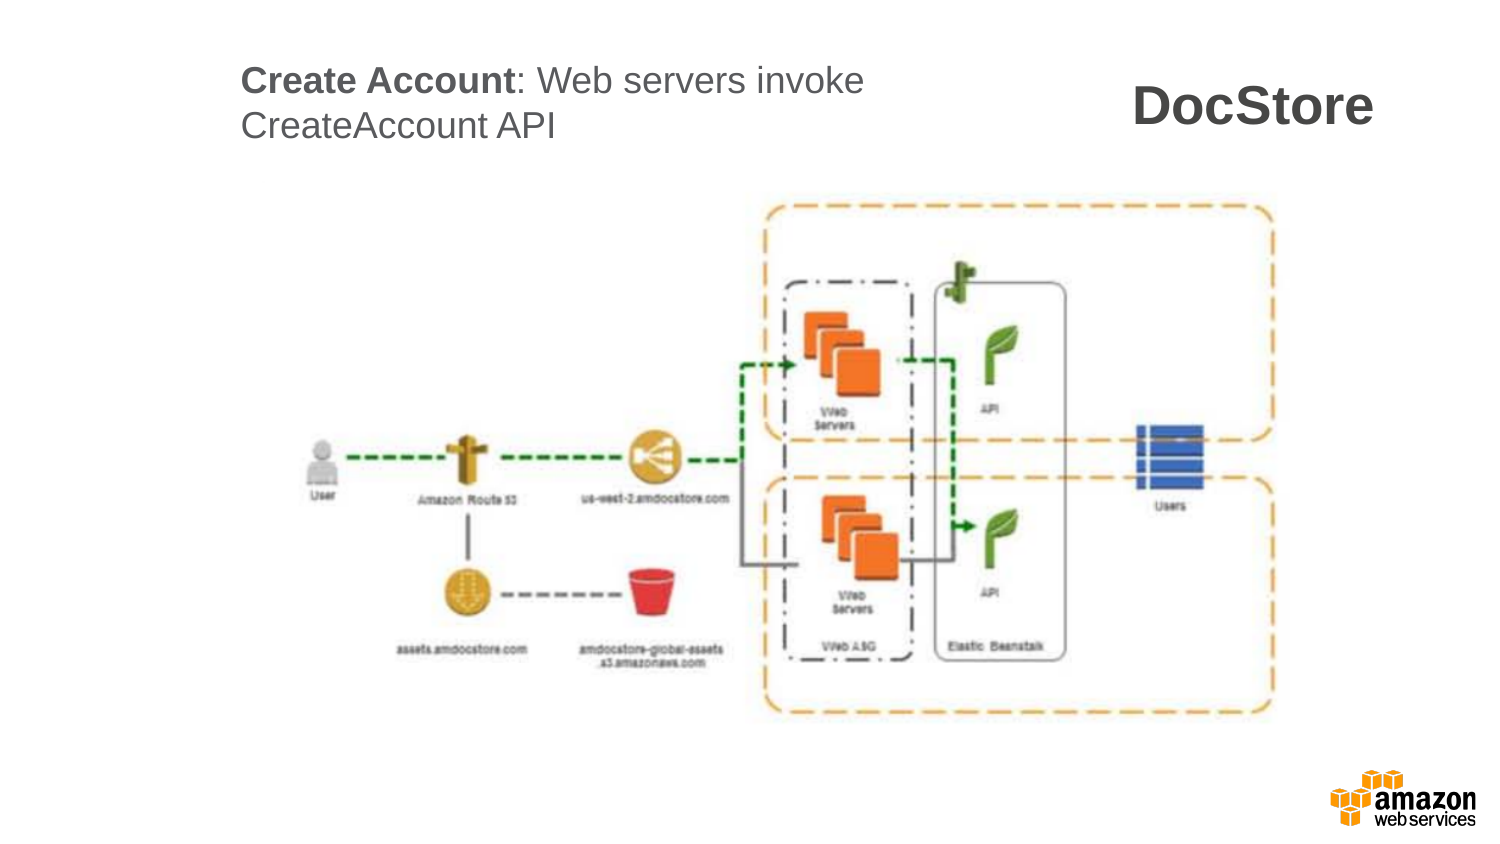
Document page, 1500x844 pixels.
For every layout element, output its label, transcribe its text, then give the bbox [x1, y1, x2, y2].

list Create Account: Web servers invoke CreateAccount API [225, 48, 1134, 179]
picture [262, 181, 1320, 734]
title DocStore [1134, 62, 1402, 160]
